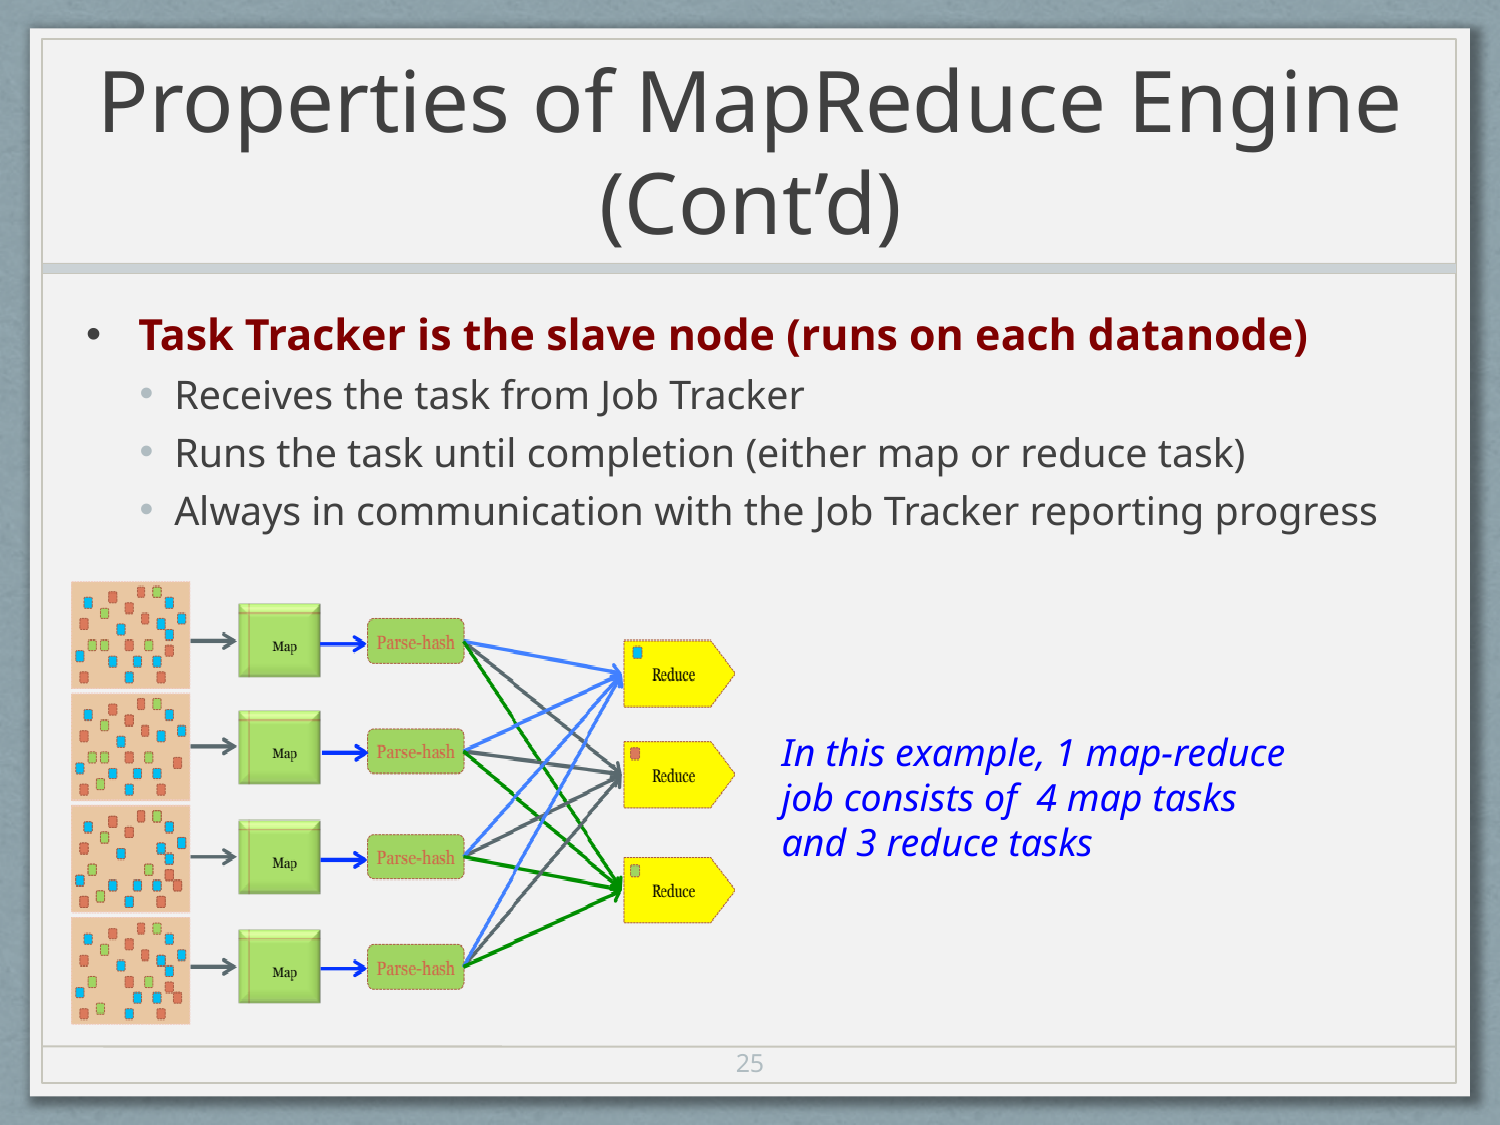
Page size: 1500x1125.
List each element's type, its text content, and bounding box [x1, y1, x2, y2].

picture [70, 579, 736, 1027]
list Task Tracker is the slave node (runs on each datanode) Receives the task from Job Tracker Runs the task until completion (either map or reduce task) Always in communication with the Job Tracker reporting progress [70, 299, 1429, 557]
title Properties of MapReduce Engine (Cont’d) [48, 40, 1454, 260]
text_box In this example, 1 map-reduce job consists of 4 map tasks and 3 reduce tasks [766, 721, 1305, 871]
slide_number 25 [687, 1042, 813, 1088]
